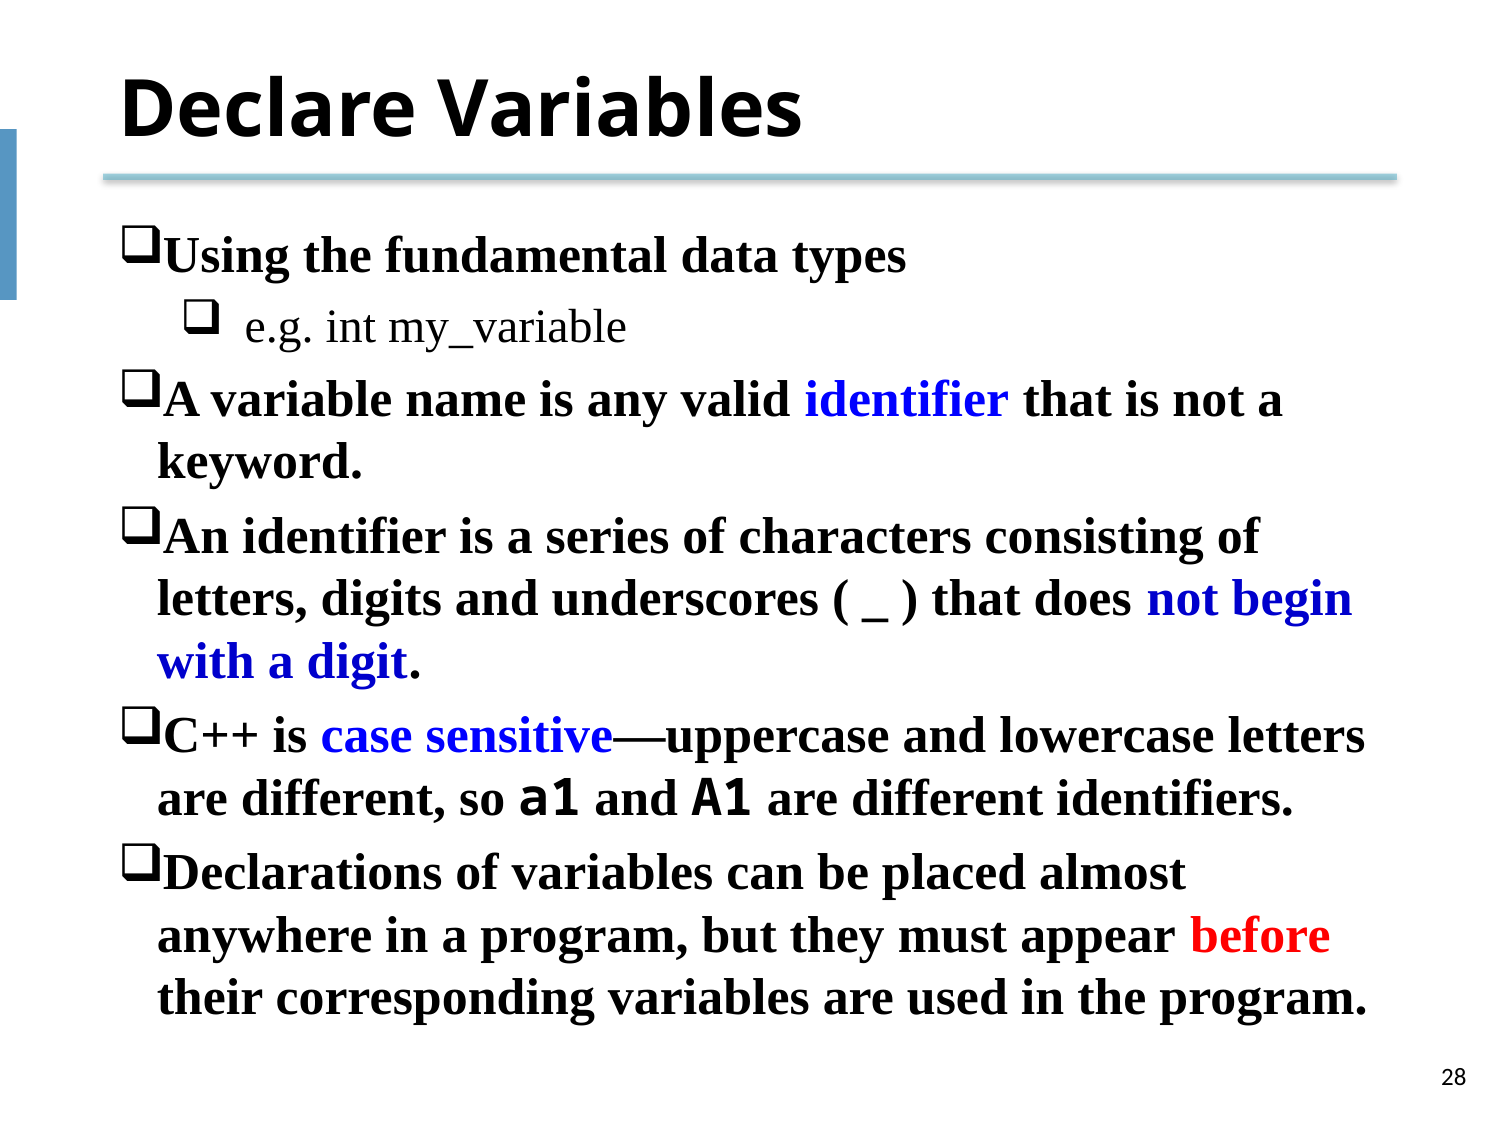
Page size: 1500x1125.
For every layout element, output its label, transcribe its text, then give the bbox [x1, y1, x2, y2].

title Declare Variables [103, 25, 1397, 185]
list Using the fundamental data types e.g. int my_variable A variable name is any valid identifier that is not a keyword. An identifier is a series of characters consisting of letters, digits and underscores ( _ ) that does not begin with a digit. C++ is case sensitive—uppercase and lowercase letters are different, so a1 and A1 are different identifiers. Declarations of variables can be placed almost anywhere in a program, but they must appear before their corresponding variables are used in the program. [103, 212, 1397, 1082]
slide_number 28 [1131, 1045, 1482, 1106]
